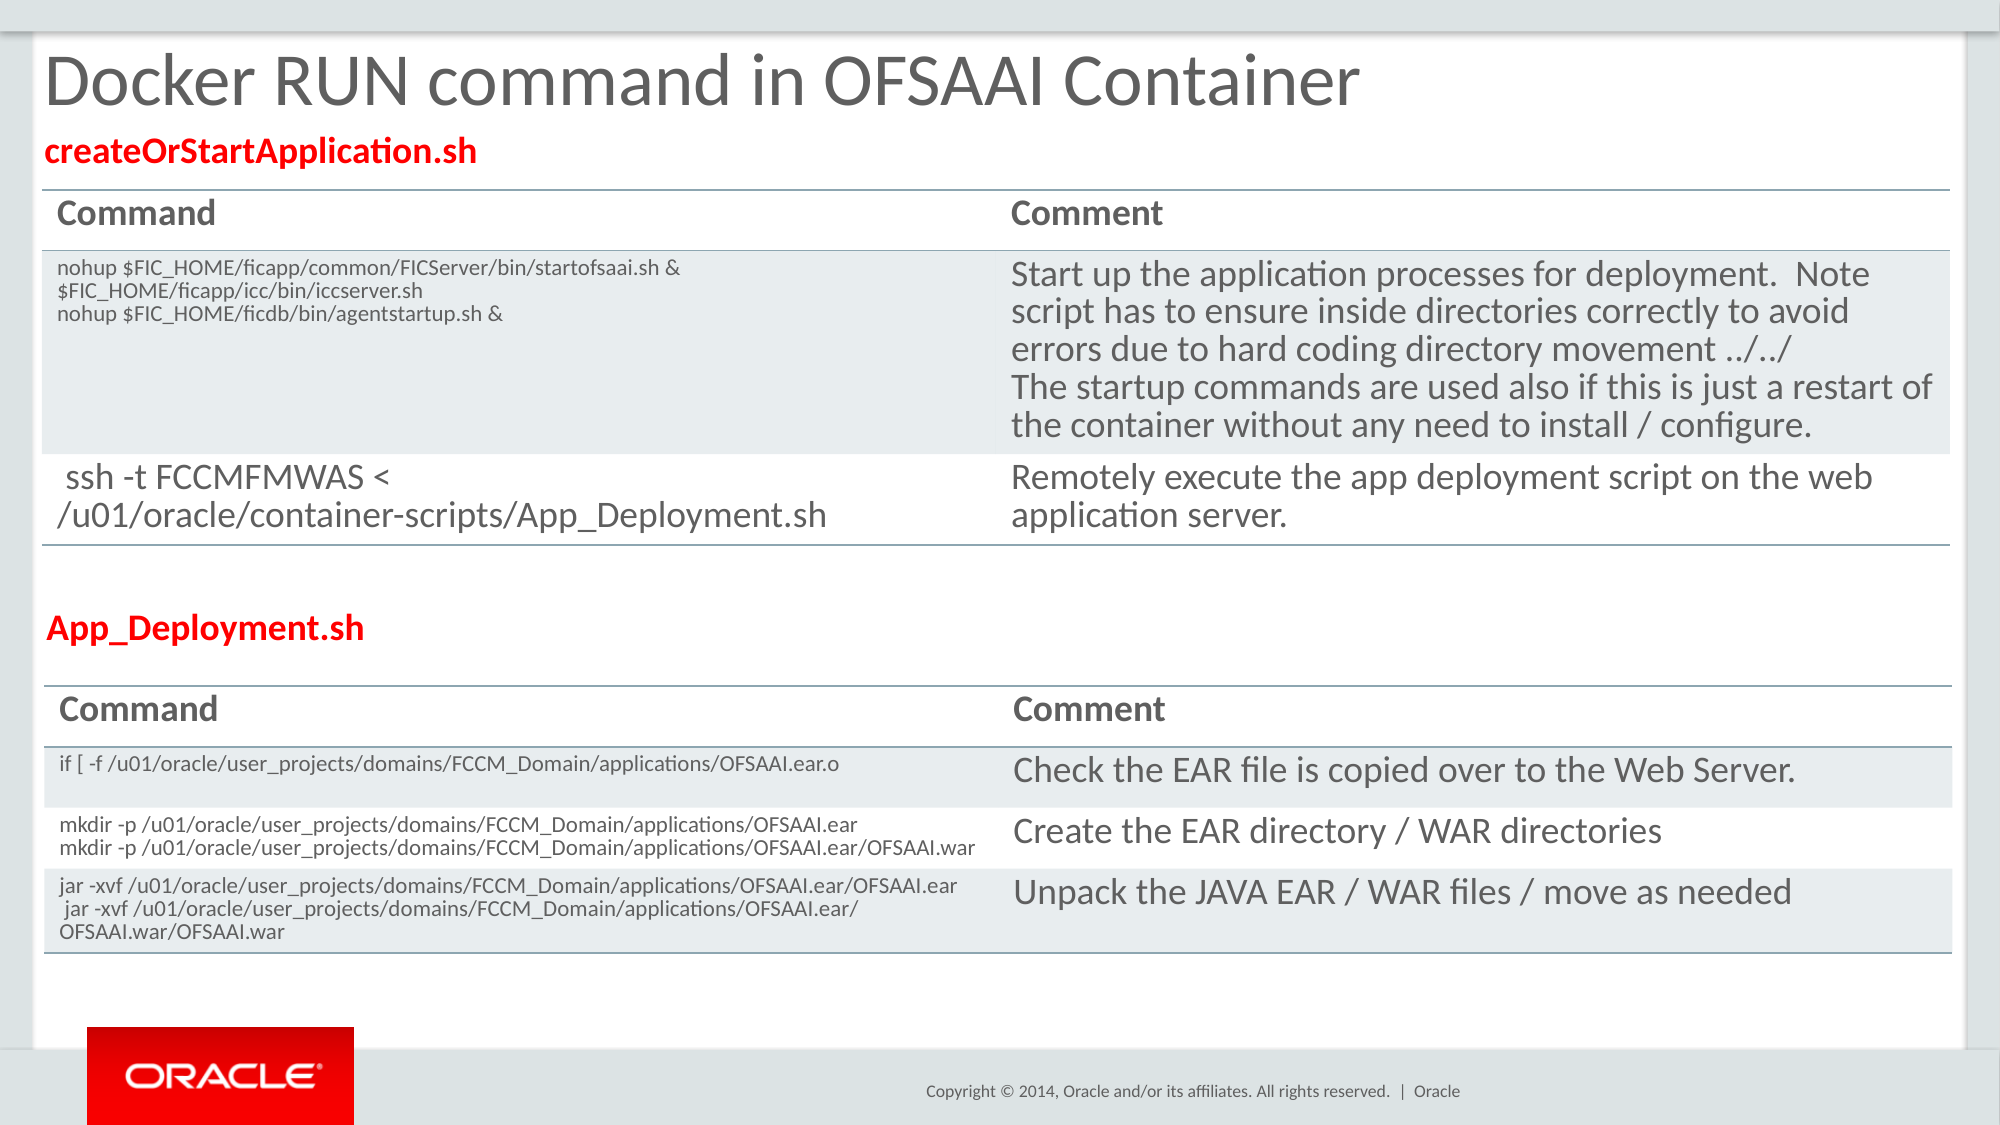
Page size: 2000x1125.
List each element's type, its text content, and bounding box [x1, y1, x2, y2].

text_box createOrStartApplication.sh [44, 130, 508, 163]
footer Oracle [1414, 1075, 1865, 1106]
table_cell Create the EAR directory / WAR directories [998, 808, 1952, 869]
picture [87, 1027, 354, 1125]
table_cell Check the EAR file is copied over to the Web Server. [998, 748, 1952, 808]
table_cell jar -xvf /u01/oracle/user_projects/domains/FCCM_Domain/applications/OFSAAI.ear/OFSAAI.ear jar -xvf /u01/oracle/user_projects/domains/FCCM_Domain/applications/OFSAAI.ear/OFSAAI.war/OFSAAI.war [44, 869, 998, 952]
table_cell Unpack the JAVA EAR / WAR files / move as needed [998, 869, 1952, 952]
table_header Command [44, 687, 998, 746]
table_cell ssh -t FCCMFMWAS < /u01/oracle/container-scripts/App_Deployment.sh [42, 454, 996, 544]
table_header Command [42, 191, 996, 250]
table_cell nohup $FIC_HOME/ficapp/common/FICServer/bin/startofsaai.sh & $FIC_HOME/ficapp/icc/bin/iccserver.sh nohup $FIC_HOME/ficdb/bin/agentstartup.sh & [42, 251, 996, 454]
table_cell if [ -f /u01/oracle/user_projects/domains/FCCM_Domain/applications/OFSAAI.ear.o [44, 748, 998, 808]
table_cell mkdir -p /u01/oracle/user_projects/domains/FCCM_Domain/applications/OFSAAI.ear mkdir -p /u01/oracle/user_projects/domains/FCCM_Domain/applications/OFSAAI.ear/OFSAAI.war [44, 808, 998, 869]
table_cell Start up the application processes for deployment. Note script has to ensure inside directories correctly to avoid errors due to hard coding directory movement ../../ The startup commands are used also if this is just a restart of the container without any need to install / configure. [996, 251, 1950, 454]
table_header Comment [998, 687, 1952, 746]
table_header Comment [996, 191, 1950, 250]
table_cell Remotely execute the app deployment script on the web application server. [996, 454, 1950, 544]
title Docker RUN command in OFSAAI Container [44, 30, 1870, 120]
text_box App_Deployment.sh [46, 608, 381, 660]
